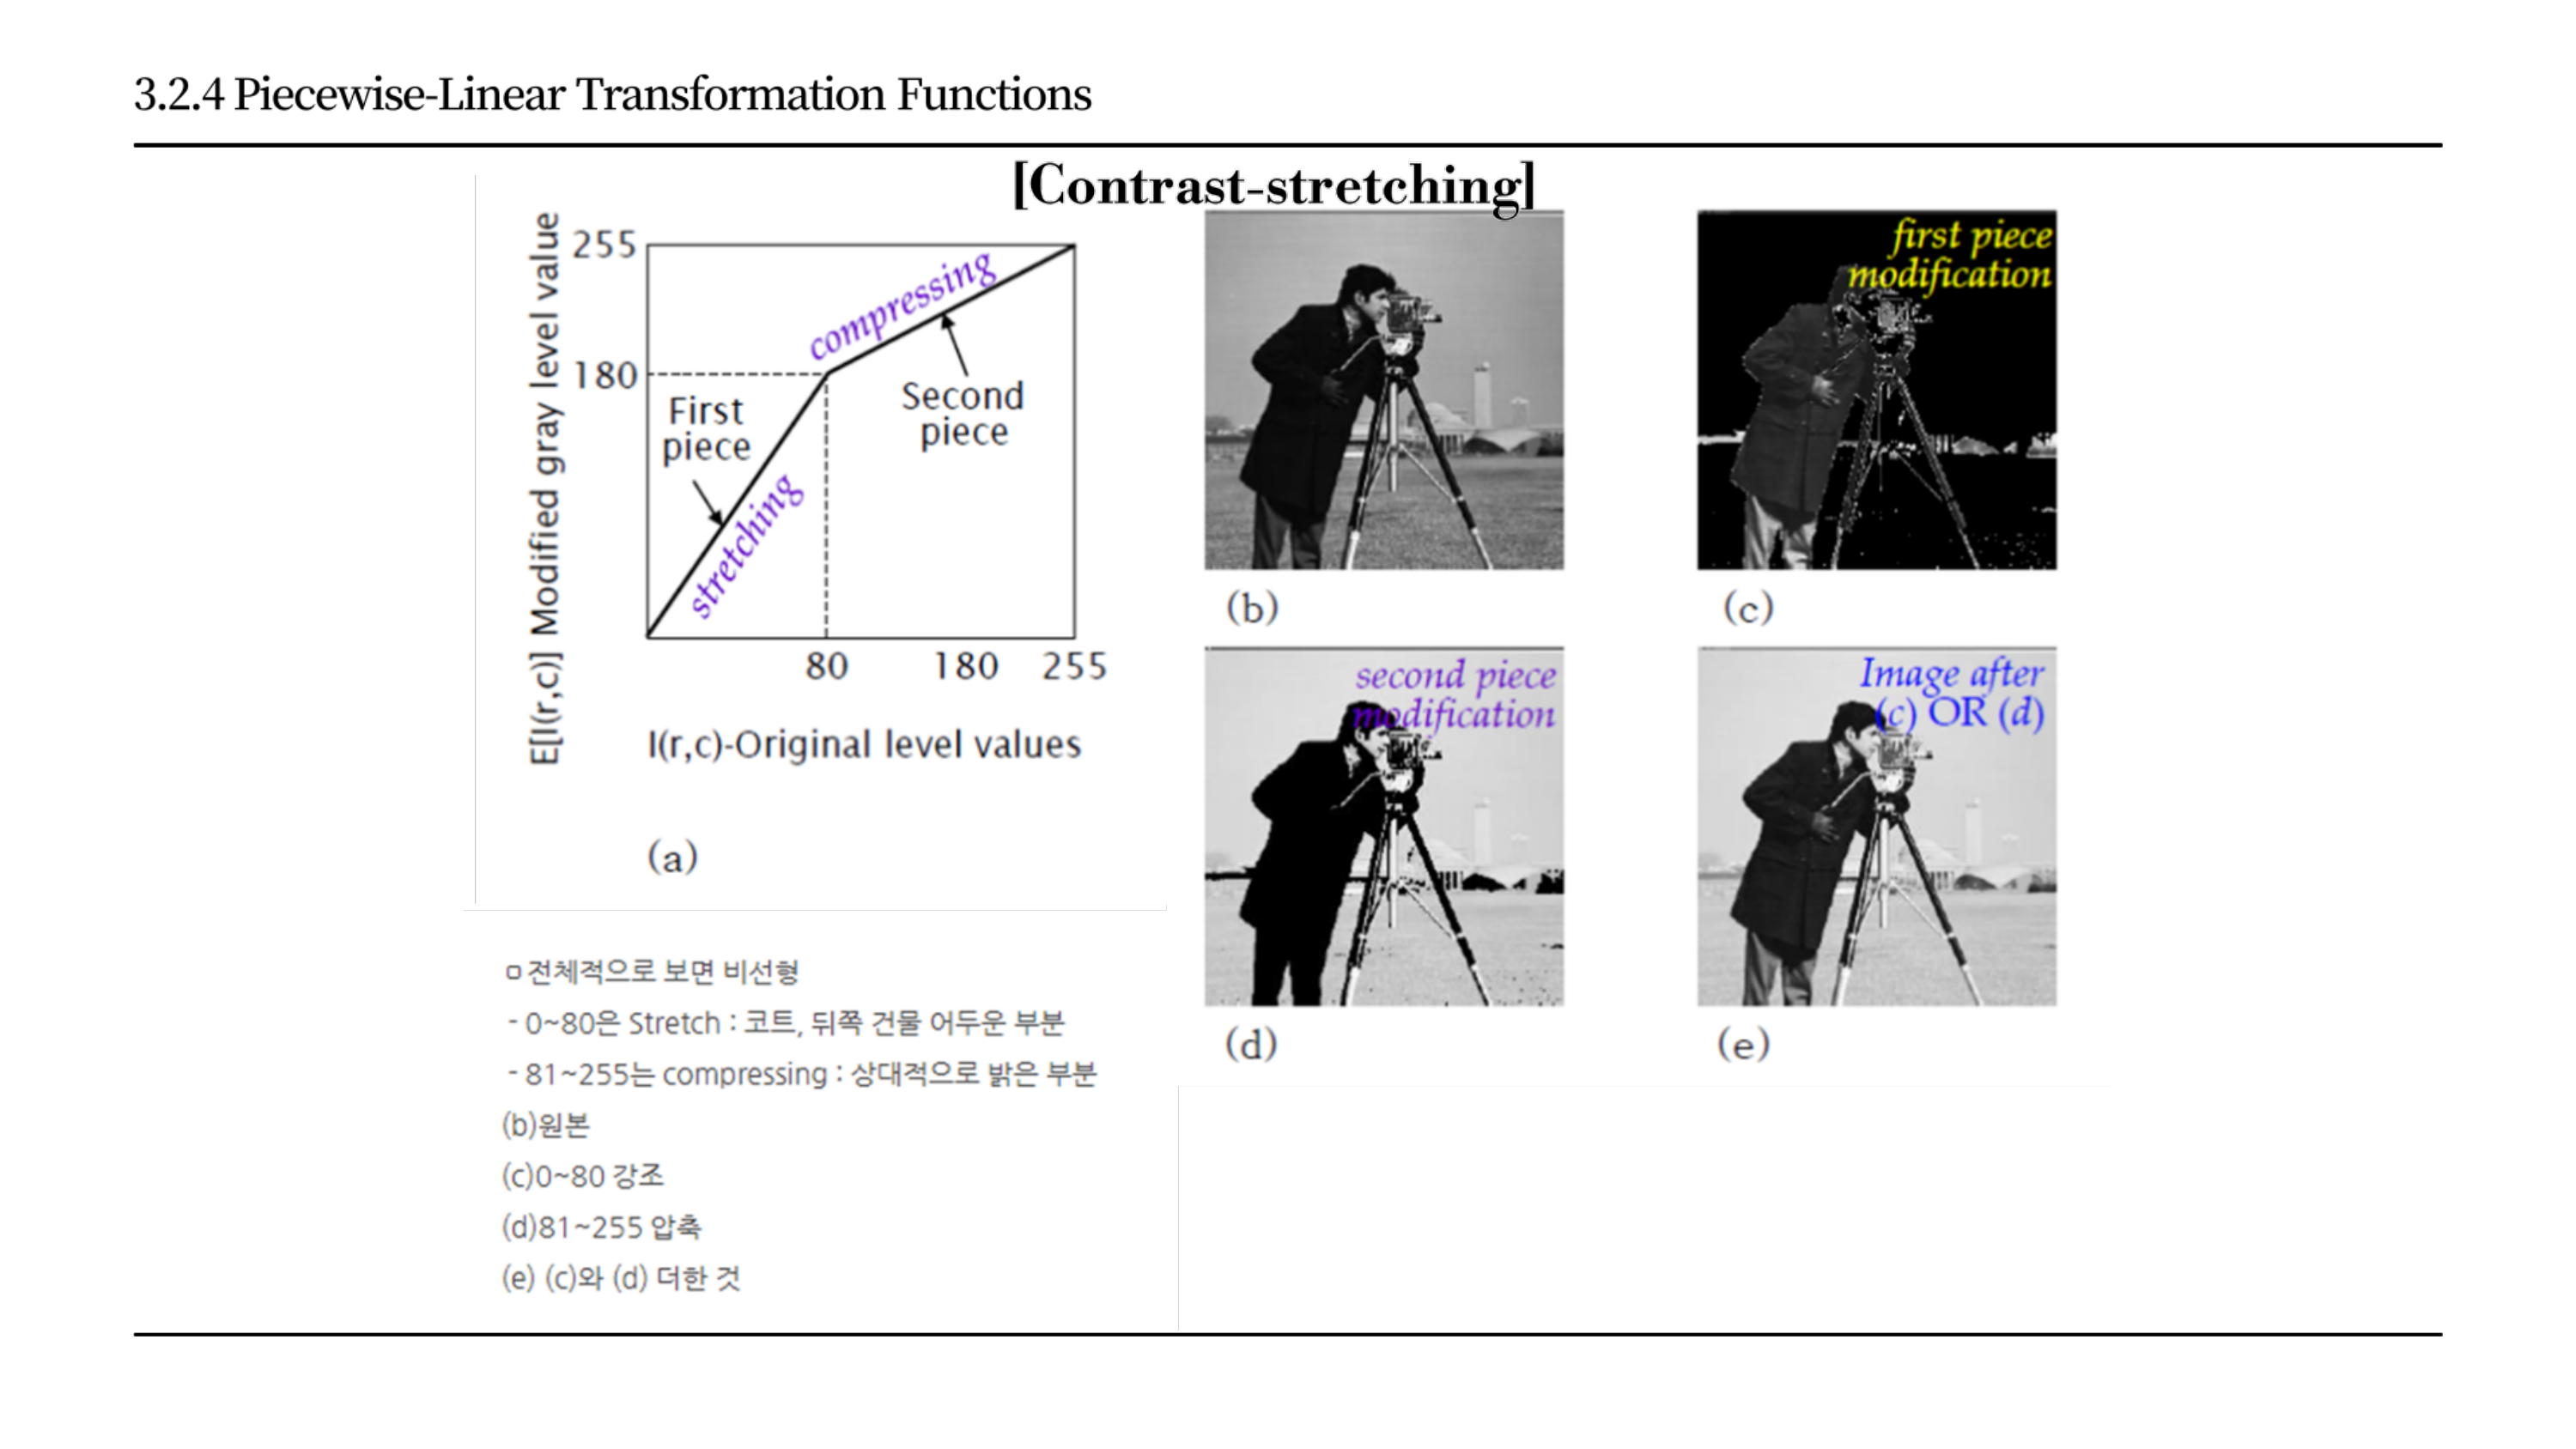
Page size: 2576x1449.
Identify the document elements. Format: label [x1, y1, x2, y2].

picture [118, 47, 1660, 319]
text_box [464, 175, 2111, 1331]
text_box [1663, 142, 2443, 148]
text_box [2109, 1331, 2443, 1337]
text_box [133, 1331, 465, 1337]
